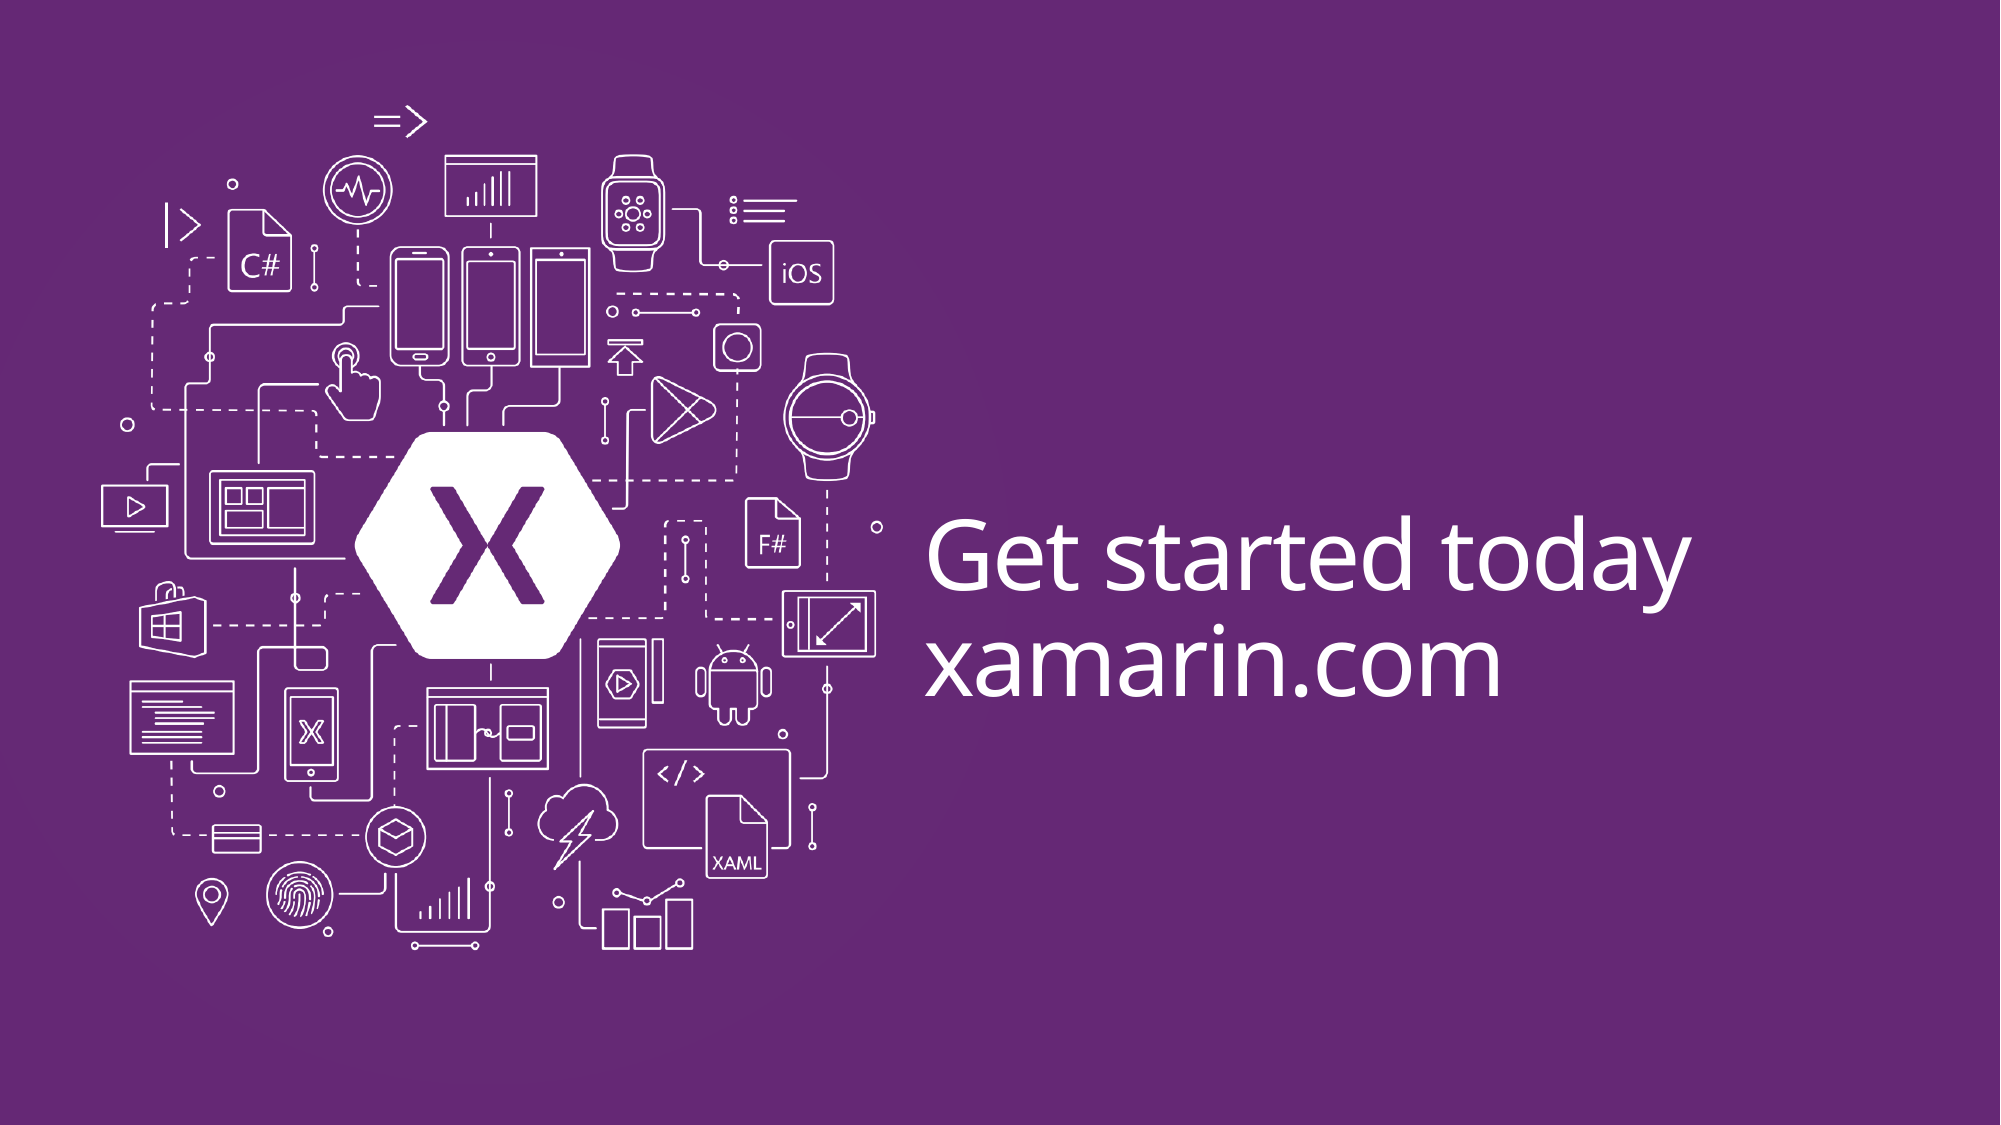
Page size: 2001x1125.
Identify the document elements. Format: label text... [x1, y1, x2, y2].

text_box Get started today xamarin.com [1009, 498, 1885, 627]
picture [0, 40, 1009, 1085]
